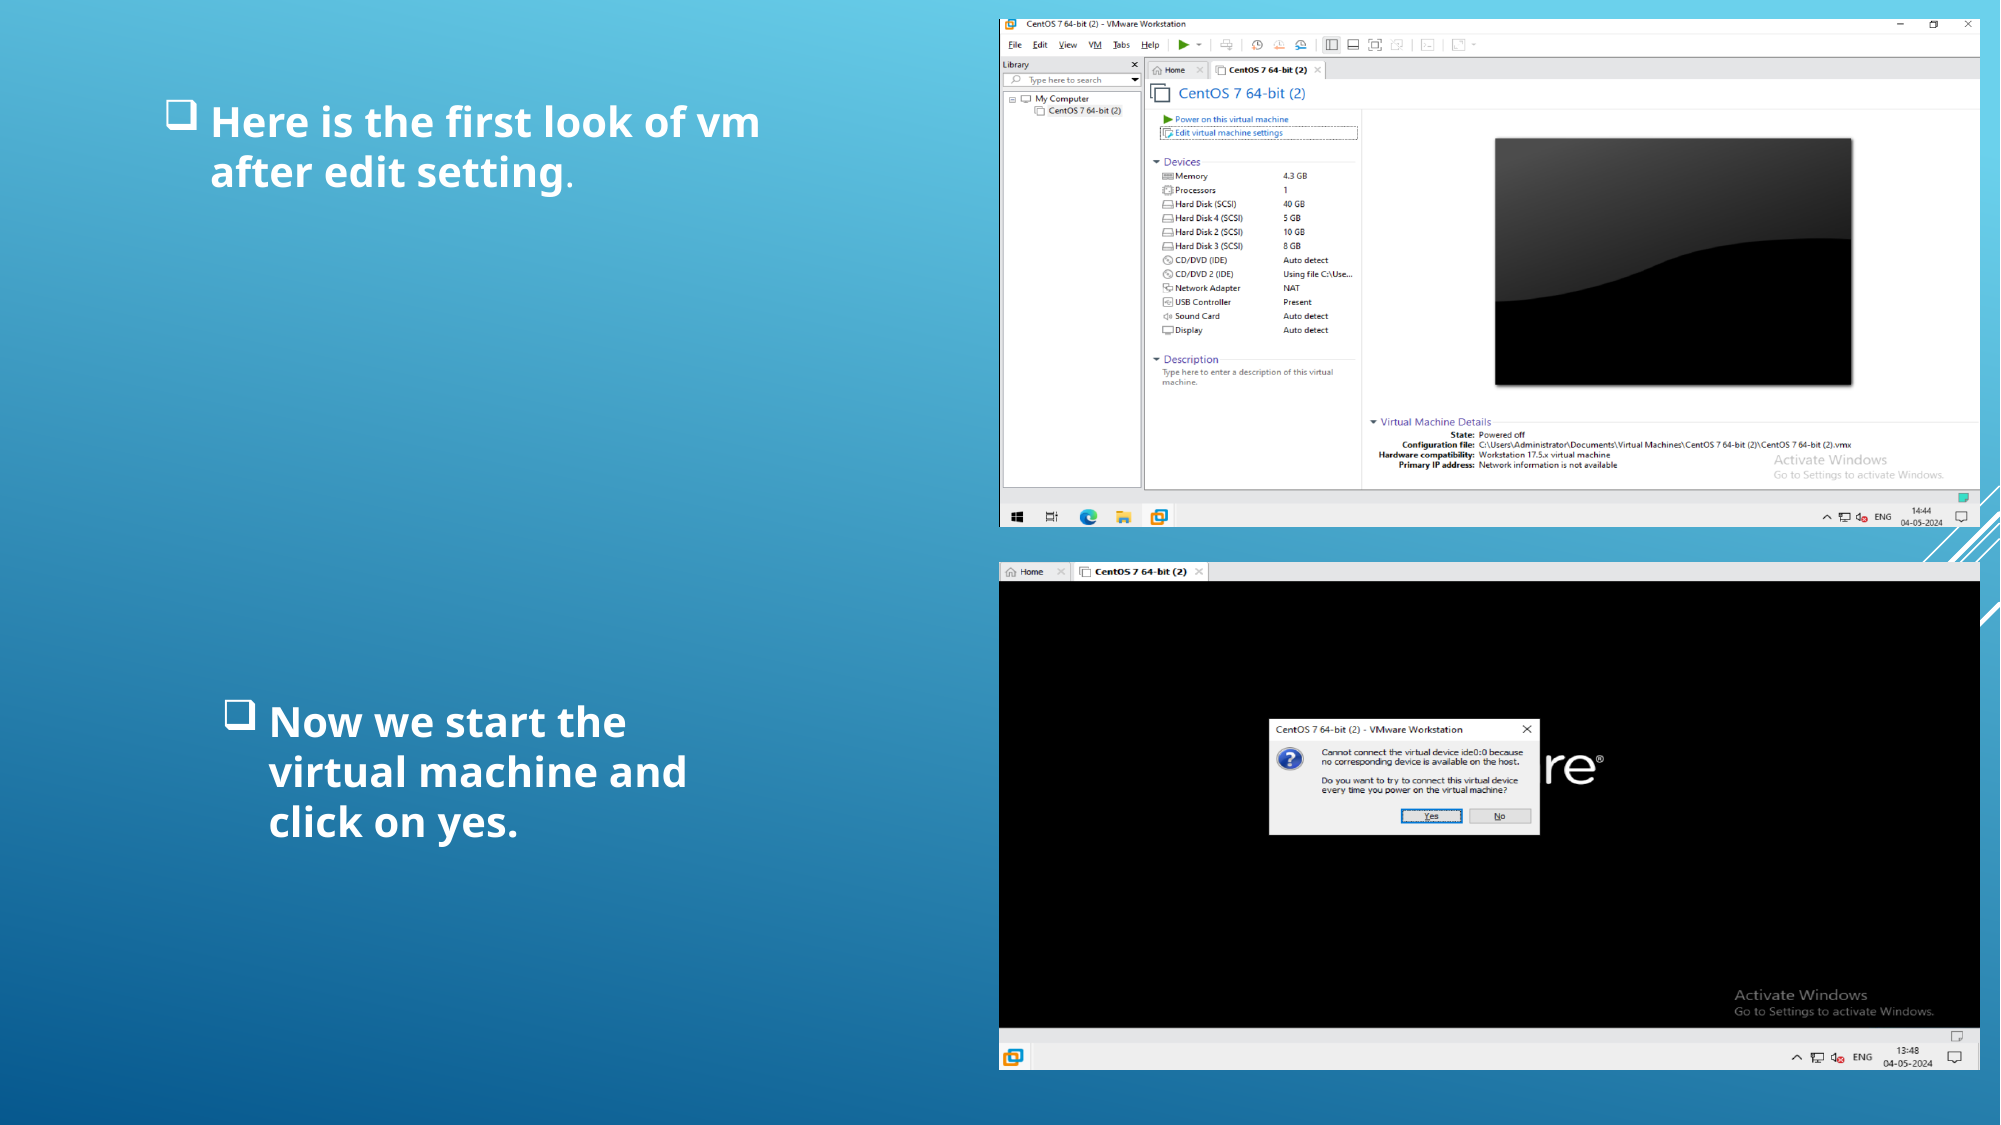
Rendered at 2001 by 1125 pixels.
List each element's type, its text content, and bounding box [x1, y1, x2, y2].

text_box Now we start the virtual machine and click on yes. [206, 688, 723, 853]
picture [999, 19, 1981, 527]
text_box Here is the first look of vm after edit setting. [148, 87, 837, 203]
picture [999, 562, 1981, 1070]
